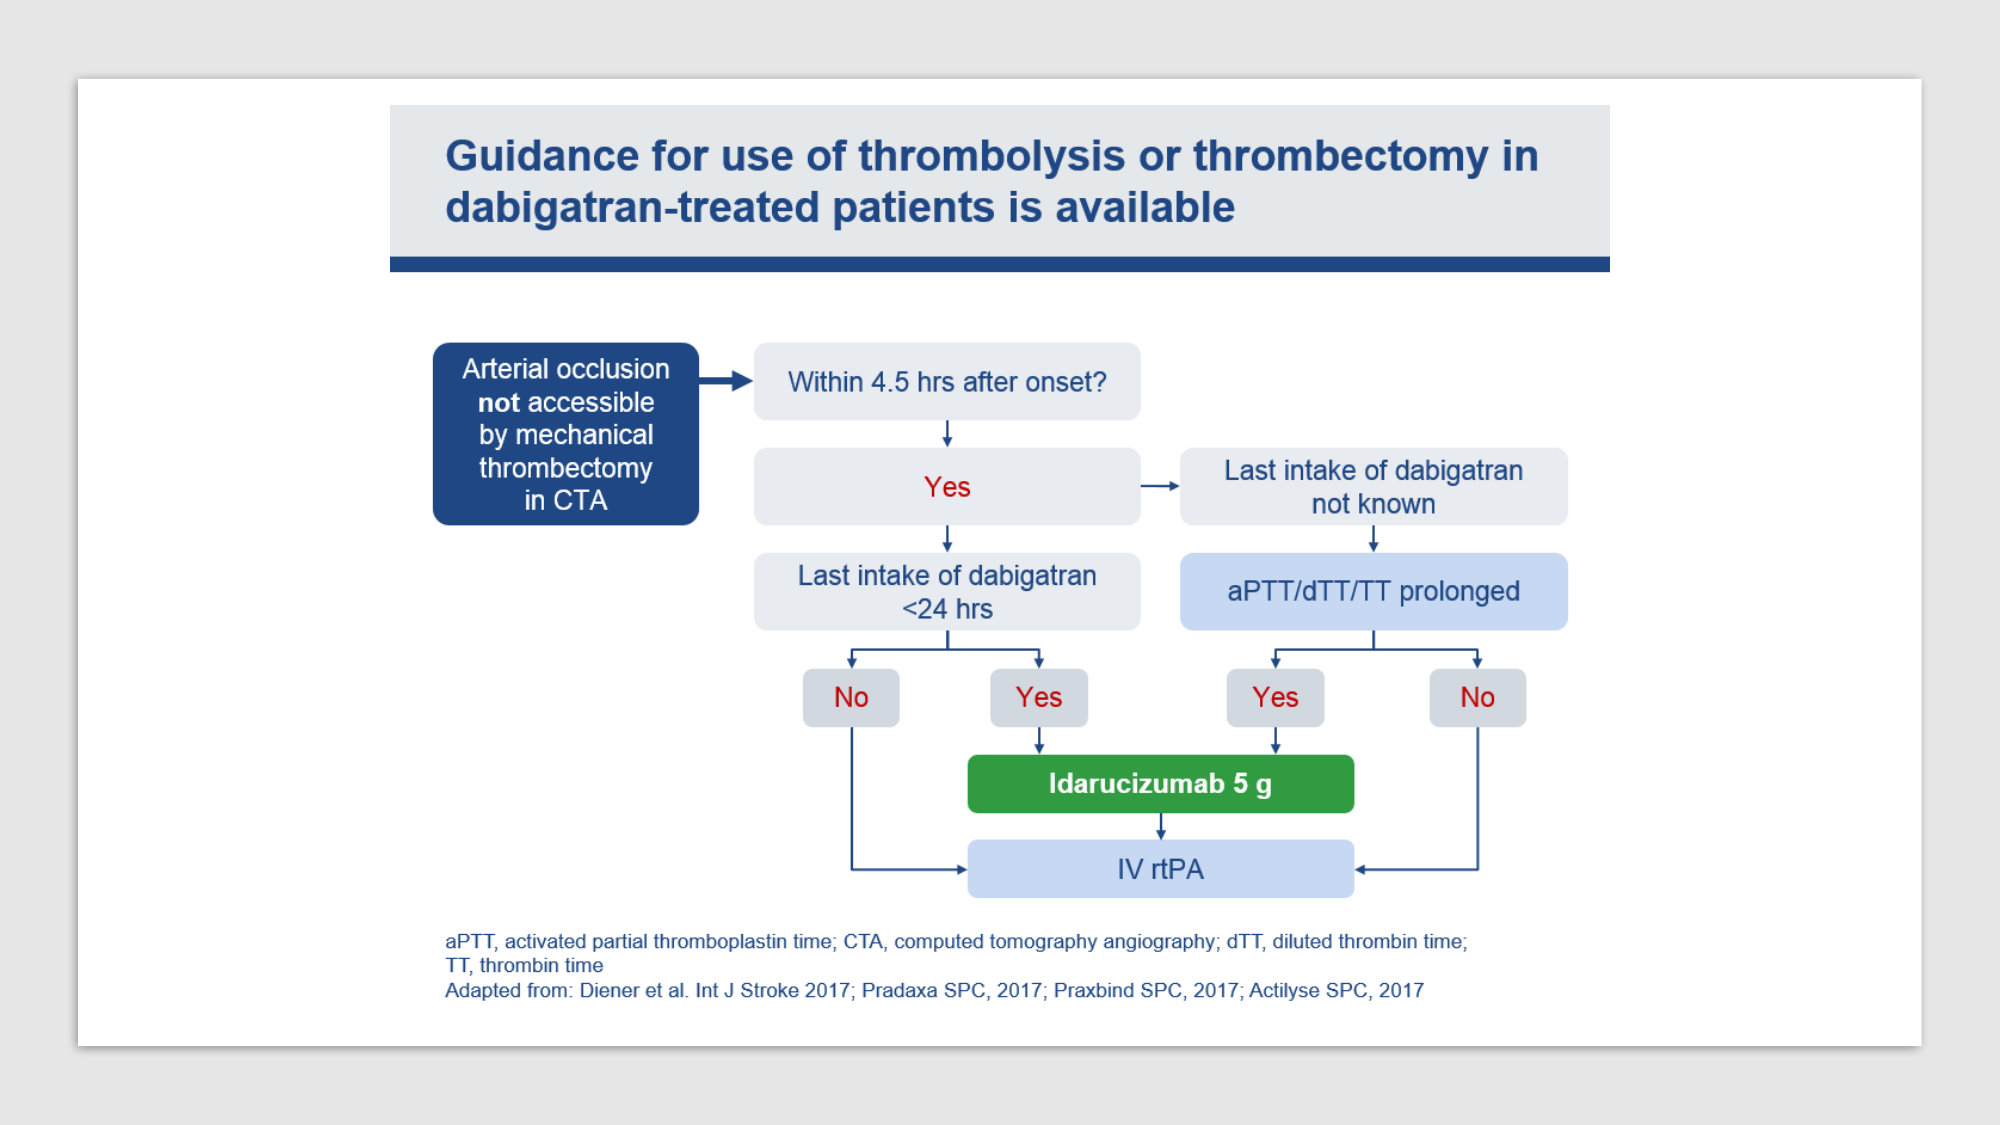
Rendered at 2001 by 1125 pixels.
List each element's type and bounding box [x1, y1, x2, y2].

picture [390, 105, 1610, 1020]
text_box [0, 0, 2000, 1125]
text_box [77, 78, 1923, 1047]
